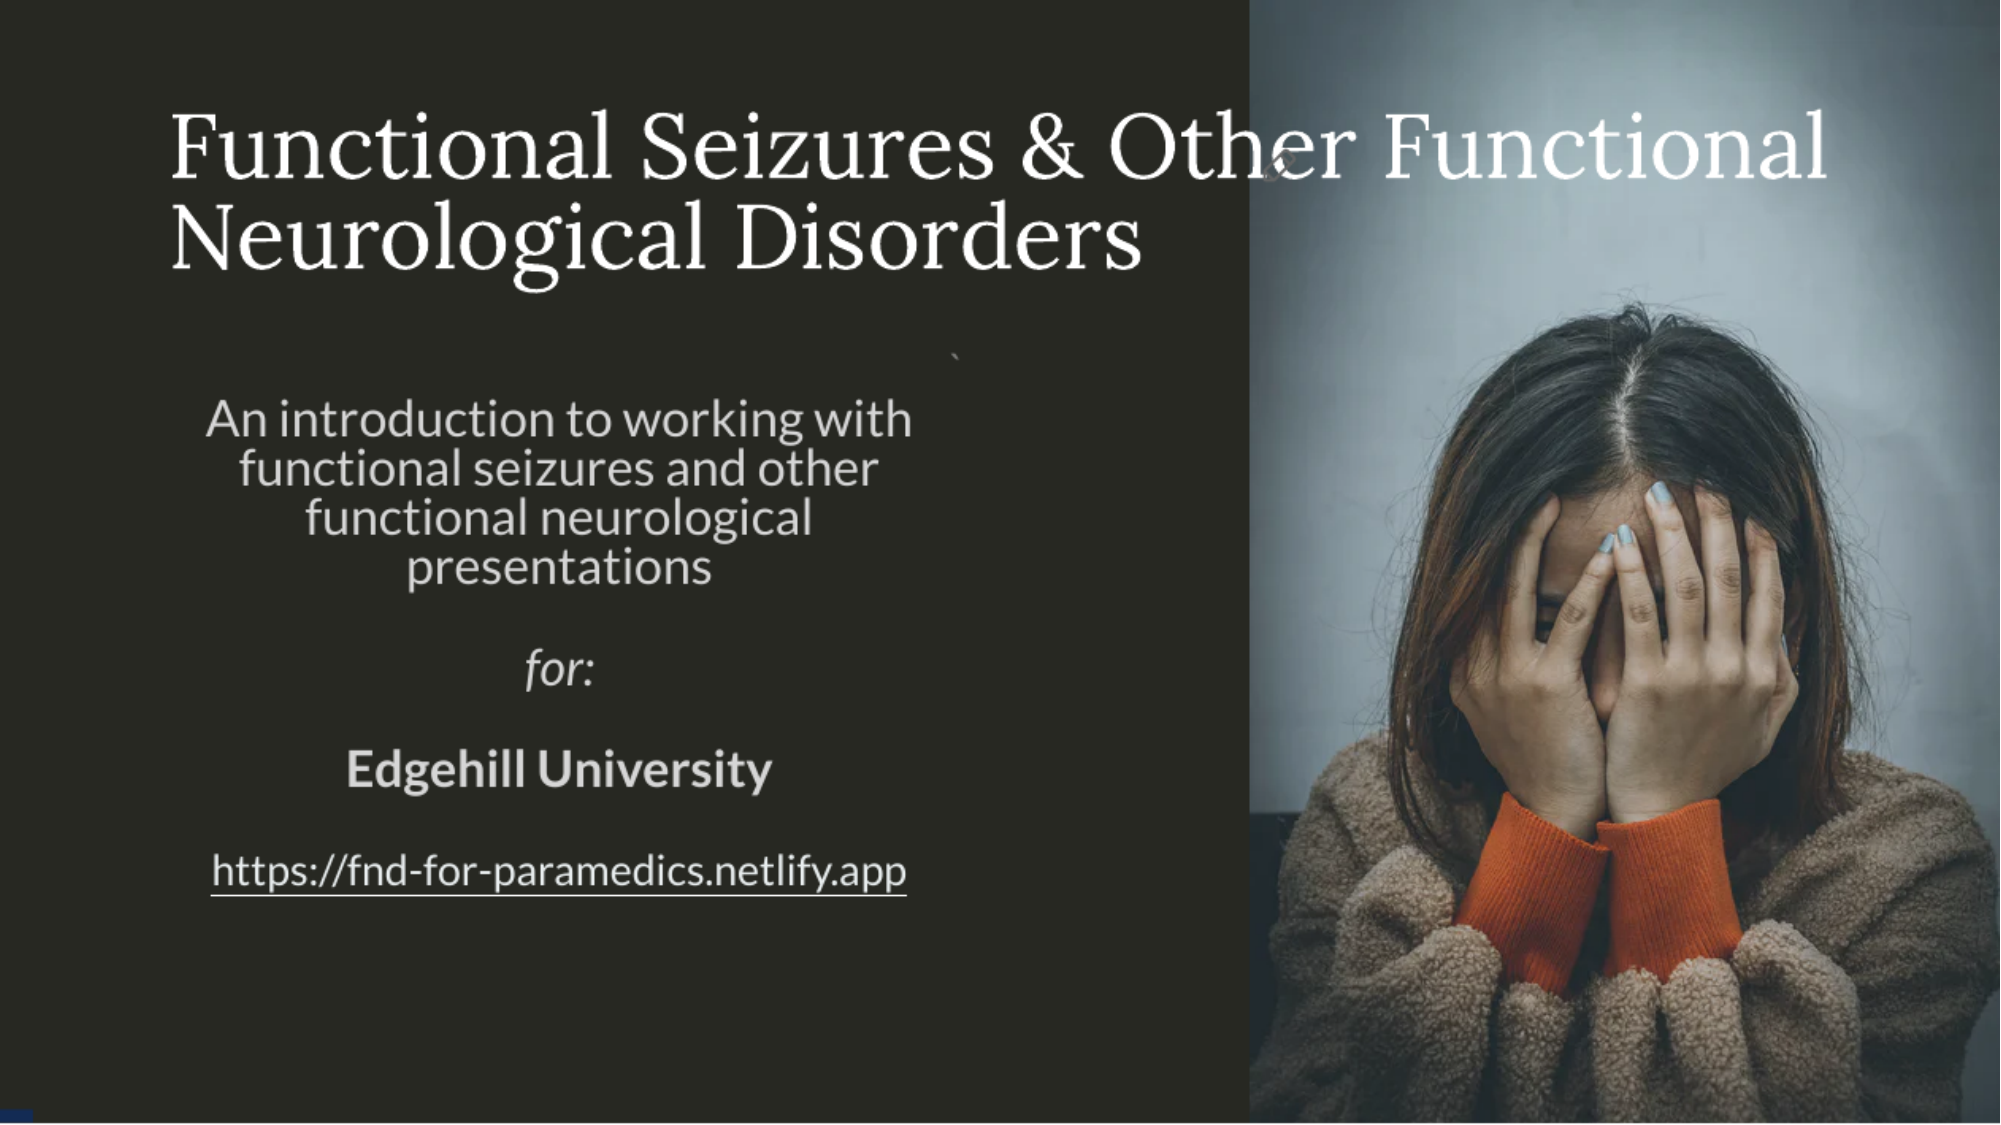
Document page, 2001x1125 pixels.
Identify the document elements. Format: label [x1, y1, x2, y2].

list [0, 0, 2000, 1125]
